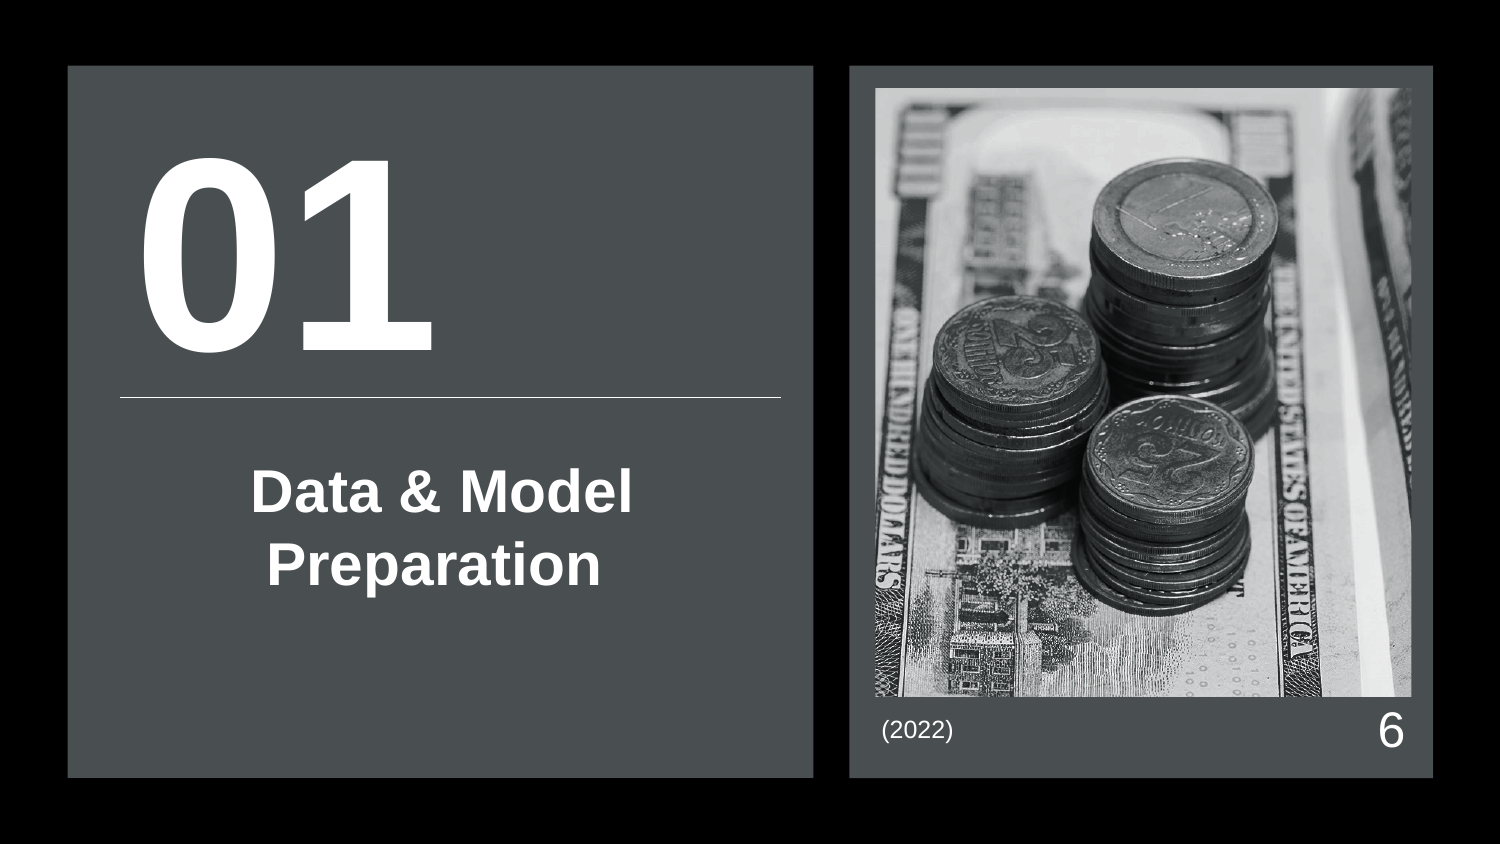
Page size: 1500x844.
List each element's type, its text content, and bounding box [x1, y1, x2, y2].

title Data & Model Preparation [118, 449, 768, 600]
title 01 [118, 125, 687, 400]
picture [875, 88, 1412, 698]
subtitle (2022) [875, 713, 990, 744]
text_box ‹#› [1321, 705, 1412, 756]
